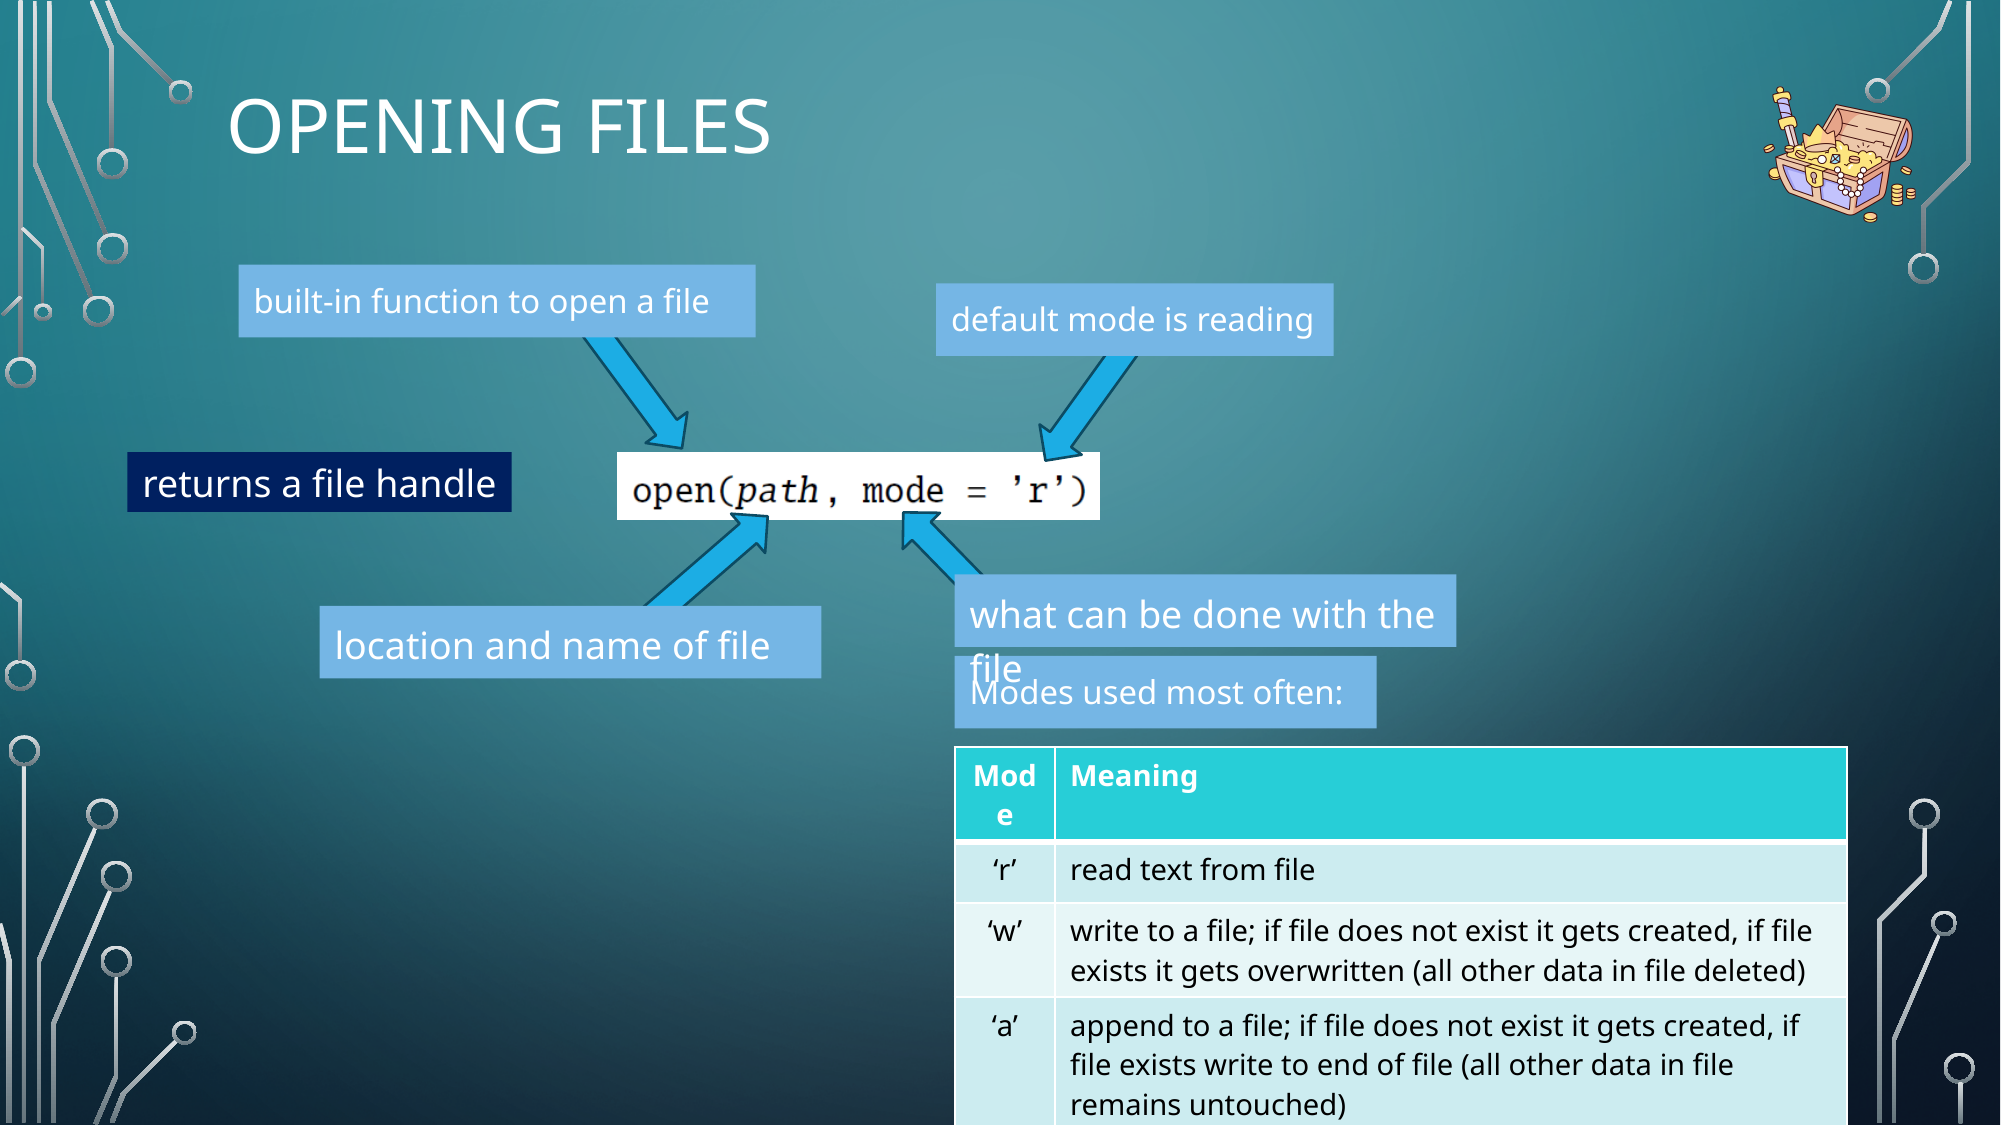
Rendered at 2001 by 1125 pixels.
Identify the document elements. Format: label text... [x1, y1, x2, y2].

text_box default mode is reading [936, 283, 1334, 356]
text_box [582, 338, 689, 450]
list built-in function to open a file [238, 264, 756, 338]
text_box Modes used most often: [954, 655, 1377, 729]
picture [617, 451, 1101, 520]
table_header Mode [956, 748, 1054, 839]
table_header Meaning [1056, 748, 1846, 839]
table_cell ‘w’ [956, 904, 1054, 996]
text_box location and name of file [319, 605, 822, 679]
title opening files [211, 7, 1837, 251]
picture [1763, 85, 1917, 224]
table_cell append to a file; if file does not exist it gets created, if file exists write to end of file (all other data in file remains untouched) [1056, 998, 1846, 1125]
table_cell read text from file [1056, 845, 1846, 902]
text_box what can be done with the file [954, 574, 1457, 647]
table_cell ‘r’ [956, 845, 1054, 902]
text_box [901, 520, 984, 585]
text_box [643, 520, 769, 605]
table_cell write to a file; if file does not exist it gets created, if file exists it gets overwritten (all other data in file deleted) [1056, 904, 1846, 996]
table_cell ‘a’ [956, 998, 1054, 1125]
text_box [1038, 356, 1139, 451]
text_box returns a file handle [127, 452, 512, 512]
